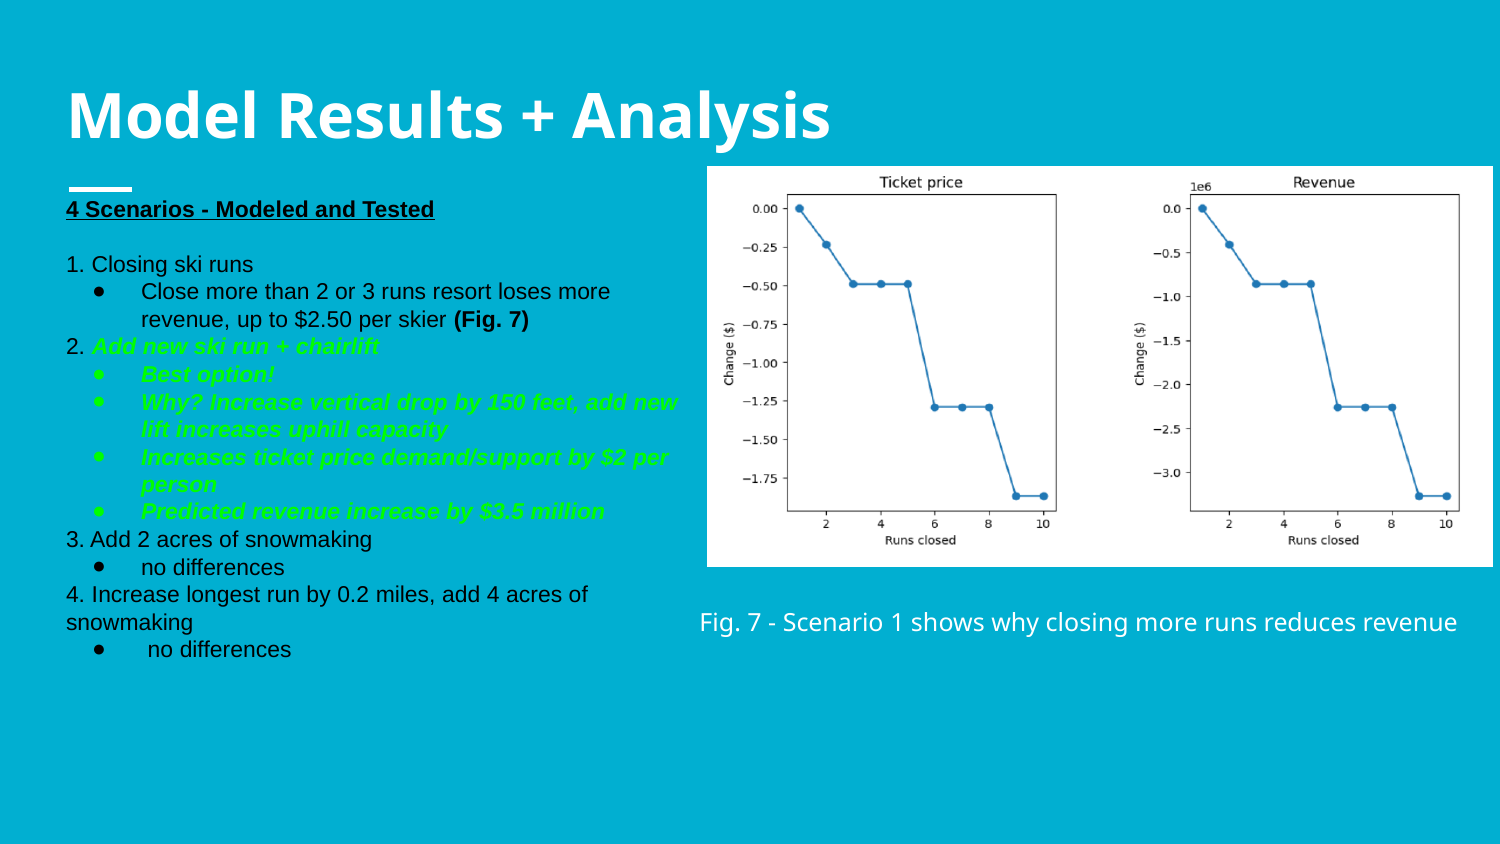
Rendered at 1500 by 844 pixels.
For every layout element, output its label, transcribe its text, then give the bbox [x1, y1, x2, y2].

list 4 Scenarios - Modeled and Tested 1. Closing ski runs Close more than 2 or 3 runs resort loses more revenue, up to $2.50 per skier (Fig. 7) 2. Add new ski run + chairlift Best option! Why? Increase vertical drop by 150 feet, add new lift increases uphill capacity Increases ticket price demand/support by $2 per person Predicted revenue increase by $3.5 million 3. Add 2 acres of snowmaking no differences 4. Increase longest run by 0.2 miles, add 4 acres of snowmaking no differences [51, 179, 708, 750]
text_box Fig. 7 - Scenario 1 shows why closing more runs reduces revenue [684, 591, 1479, 688]
picture [706, 166, 1493, 568]
title Model Results + Analysis [51, 61, 1449, 167]
